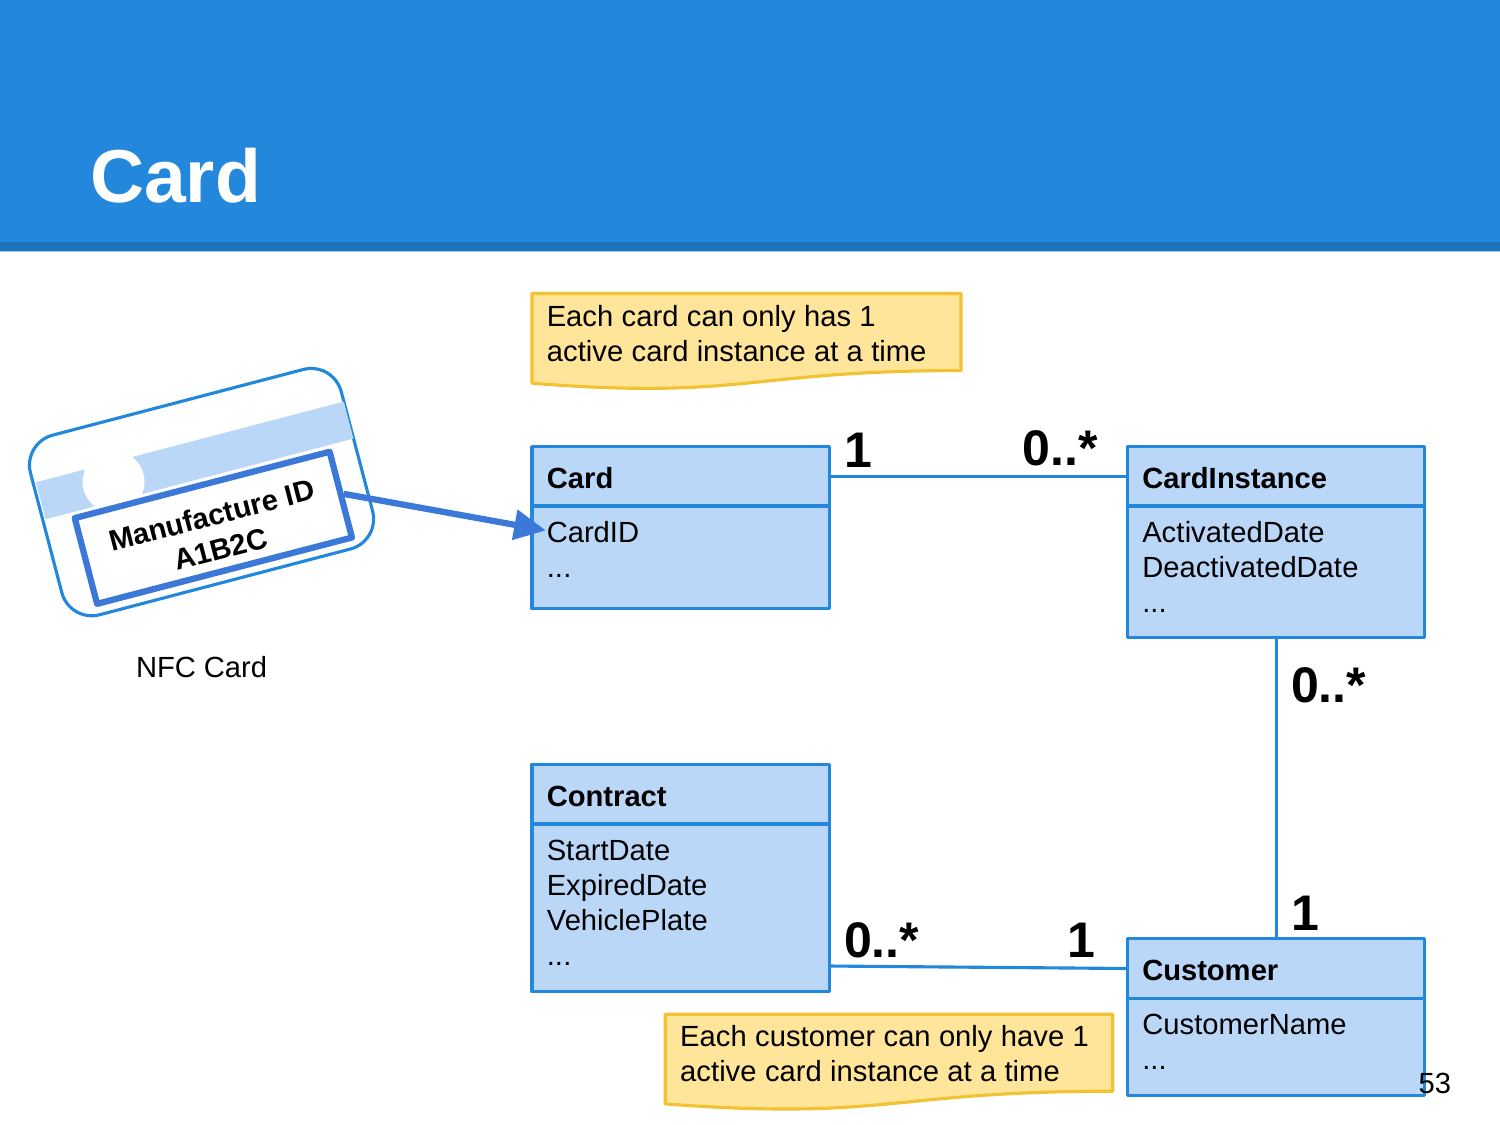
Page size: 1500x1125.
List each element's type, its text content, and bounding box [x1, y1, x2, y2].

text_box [1127, 938, 1426, 1096]
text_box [1127, 446, 1426, 638]
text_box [828, 965, 1128, 969]
text_box 1 [1281, 865, 1396, 927]
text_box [22, 361, 381, 729]
text_box Each customer can only have 1 active card instance at a time [665, 1014, 1113, 1110]
text_box Each card can only has 1 active card instance at a time [531, 293, 962, 389]
text_box 1 [1052, 892, 1173, 954]
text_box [531, 446, 830, 610]
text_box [531, 764, 830, 992]
slide_number ‹#› [1403, 1038, 1494, 1125]
text_box 0..* [1007, 400, 1128, 462]
text_box 0..* [1281, 646, 1396, 699]
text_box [340, 494, 546, 531]
text_box 0..* [834, 892, 949, 954]
text_box 1 [829, 402, 950, 464]
title Card [75, 45, 1425, 233]
